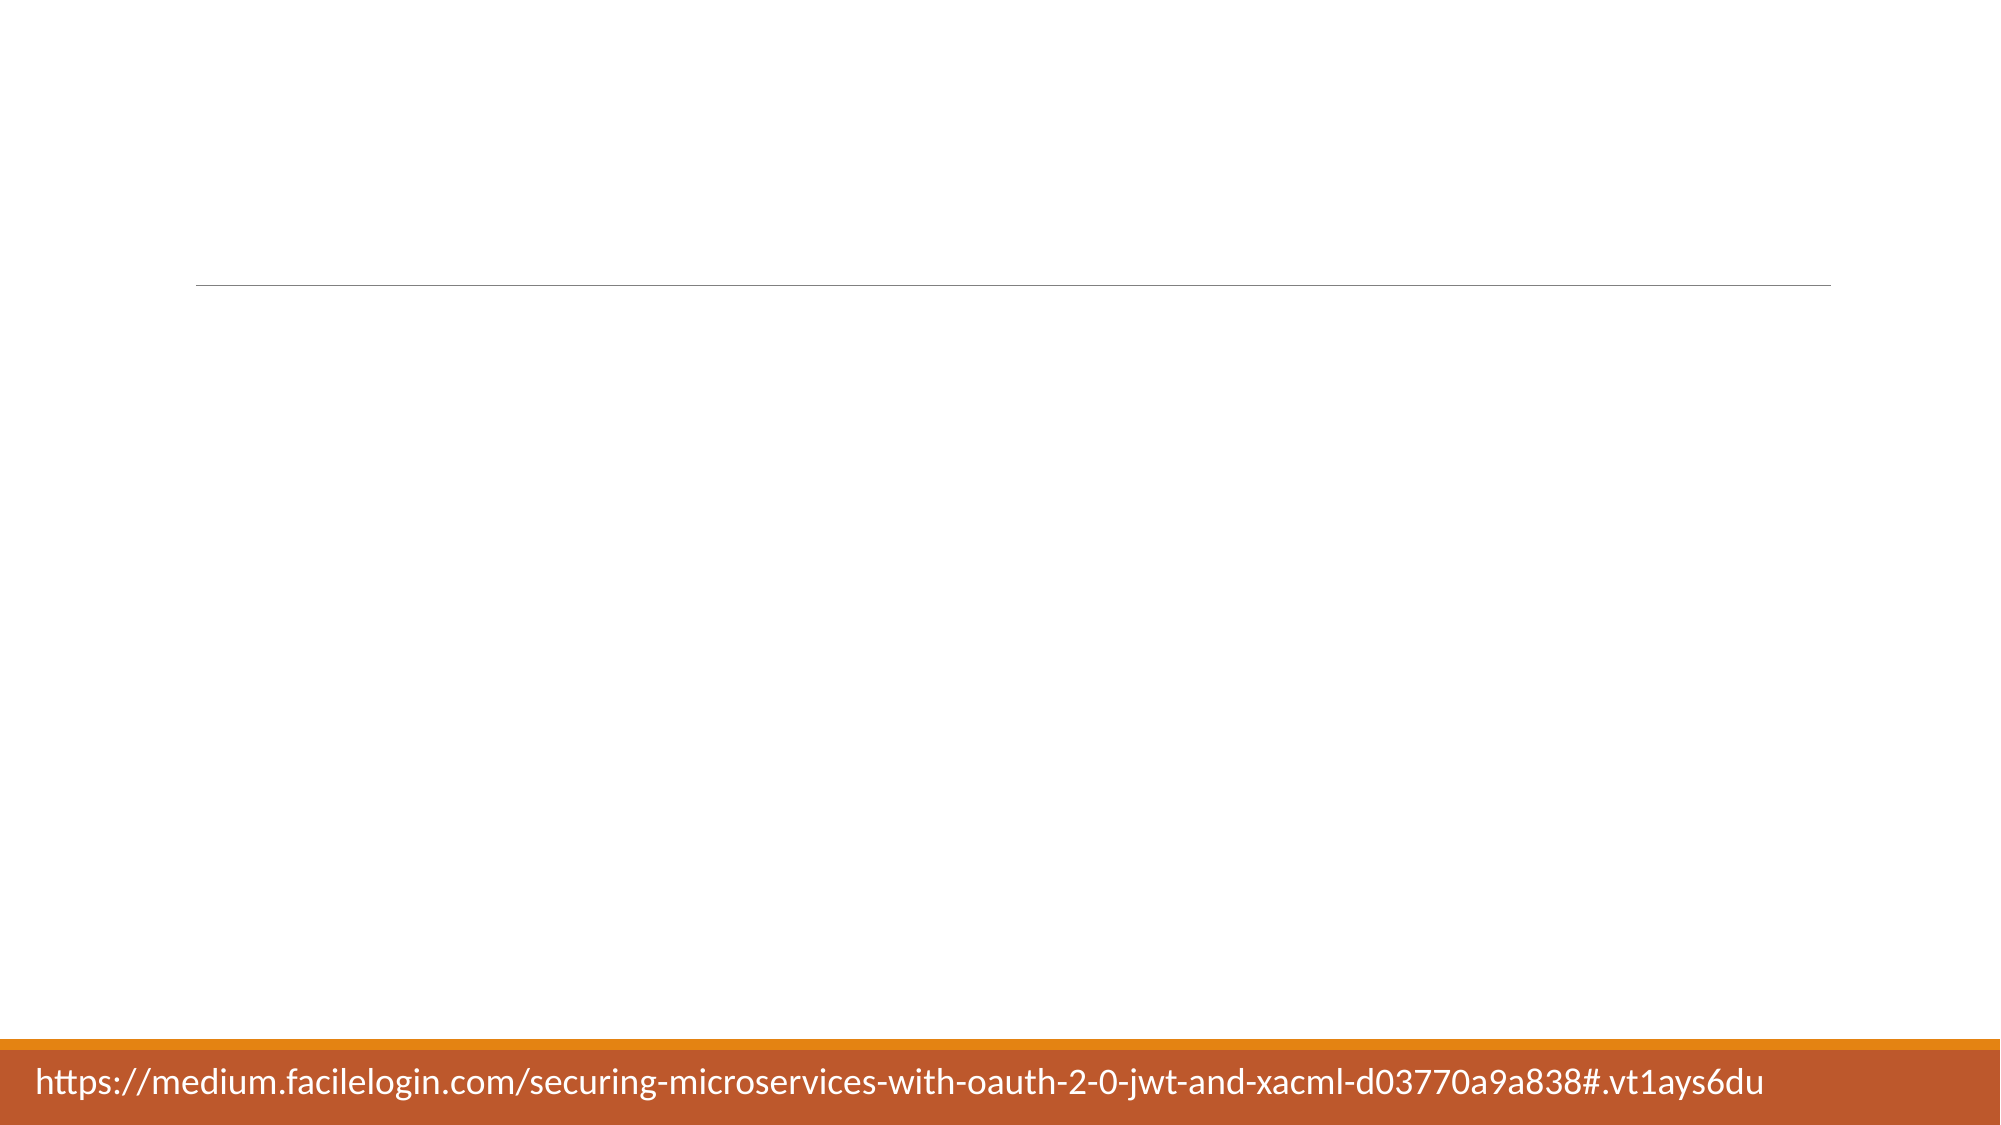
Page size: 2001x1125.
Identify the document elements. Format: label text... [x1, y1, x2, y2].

text_box https://medium.facilelogin.com/securing-microservices-with-oauth-2-0-jwt-and-xacml-d03770a9a838#.vt1ays6du [20, 1049, 1781, 1110]
